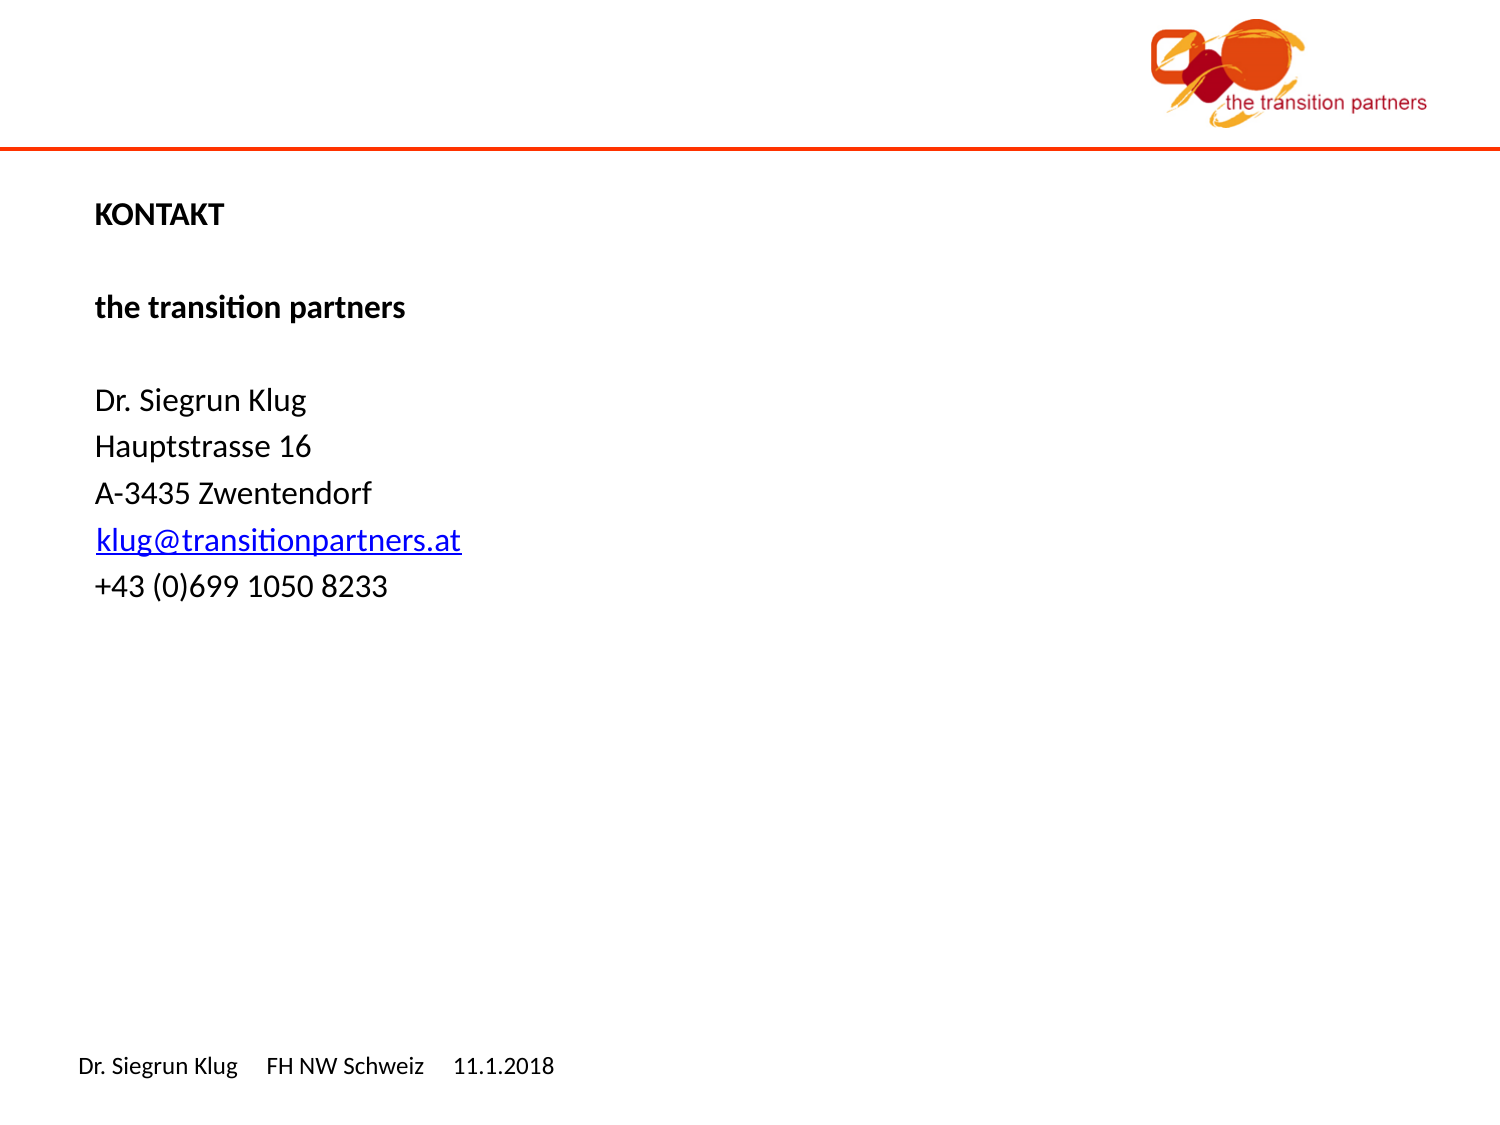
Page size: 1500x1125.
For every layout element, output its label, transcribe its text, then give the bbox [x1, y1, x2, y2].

footer Dr. Siegrun Klug FH NW Schweiz 11.1.2018 [63, 1042, 1022, 1103]
list KONTAKT the transition partners Dr. Siegrun Klug Hauptstrasse 16 A-3435 Zwentendorf klug@transitionpartners.at +43 (0)699 1050 8233 [23, 184, 1442, 927]
picture [1151, 19, 1427, 128]
